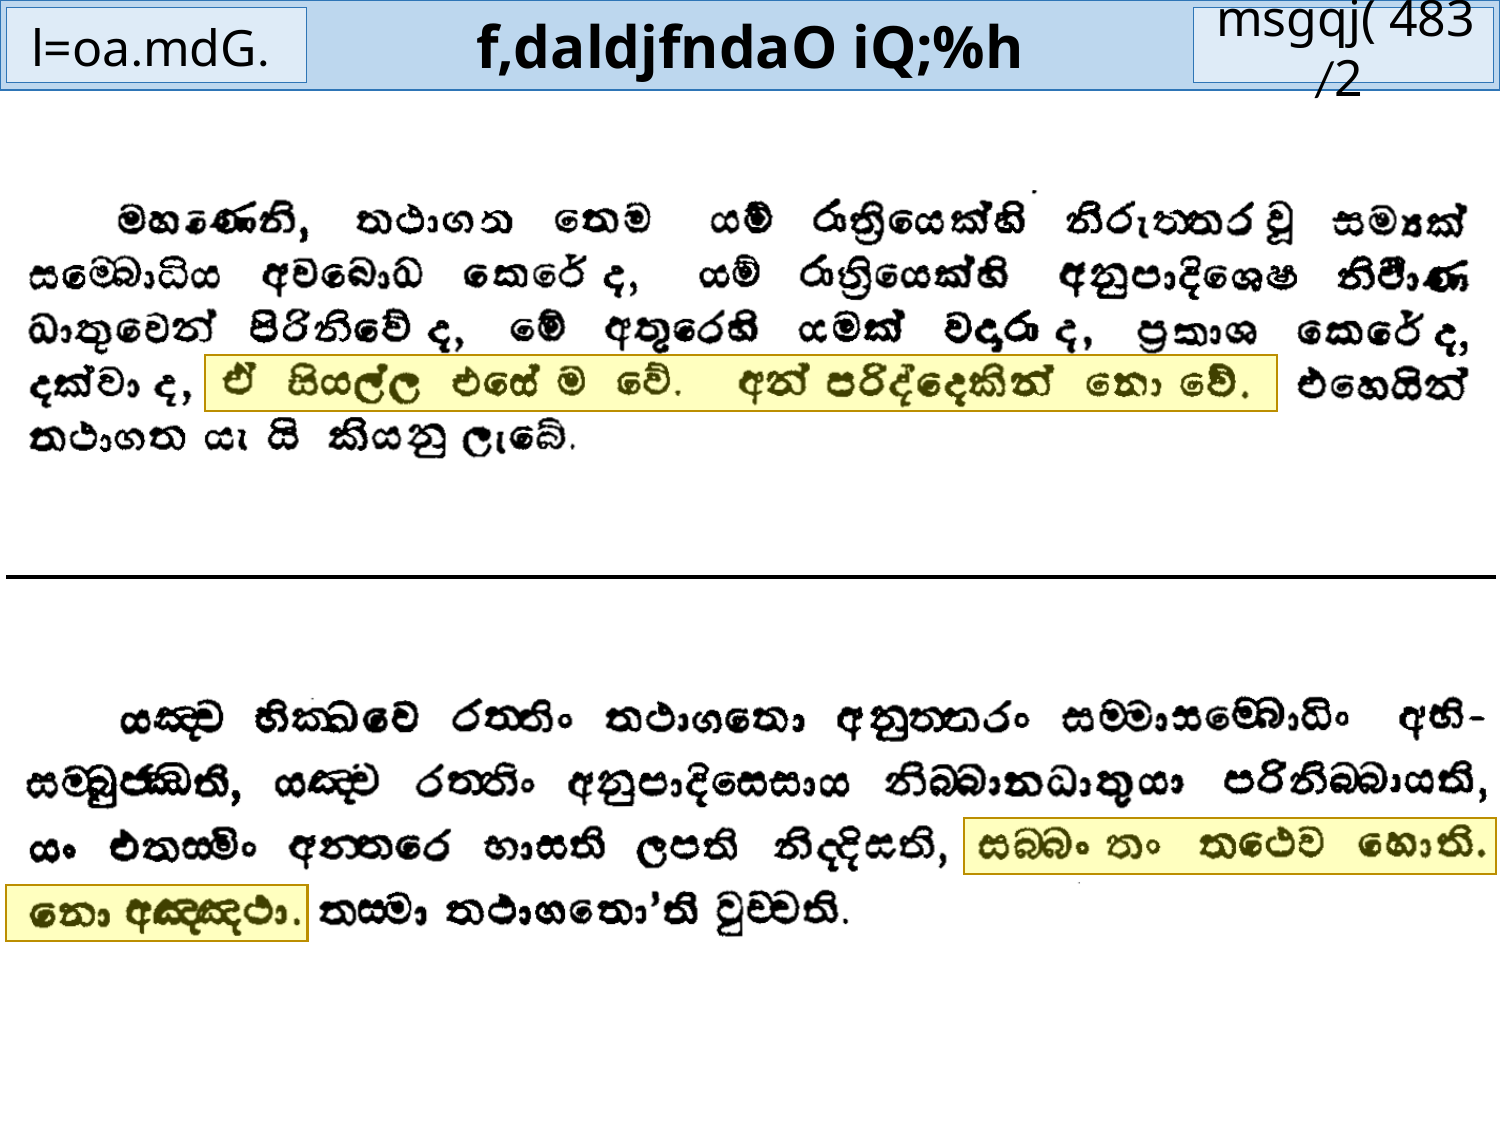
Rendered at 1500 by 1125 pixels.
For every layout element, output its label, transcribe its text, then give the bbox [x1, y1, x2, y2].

picture [0, 190, 1479, 470]
text_box msgqj( 483/2 [1194, 10, 1497, 82]
text_box f,daldjfndaO iQ;%h [316, 9, 1184, 81]
picture [1, 684, 1500, 952]
text_box l=oa.mdG. [6, 10, 308, 82]
